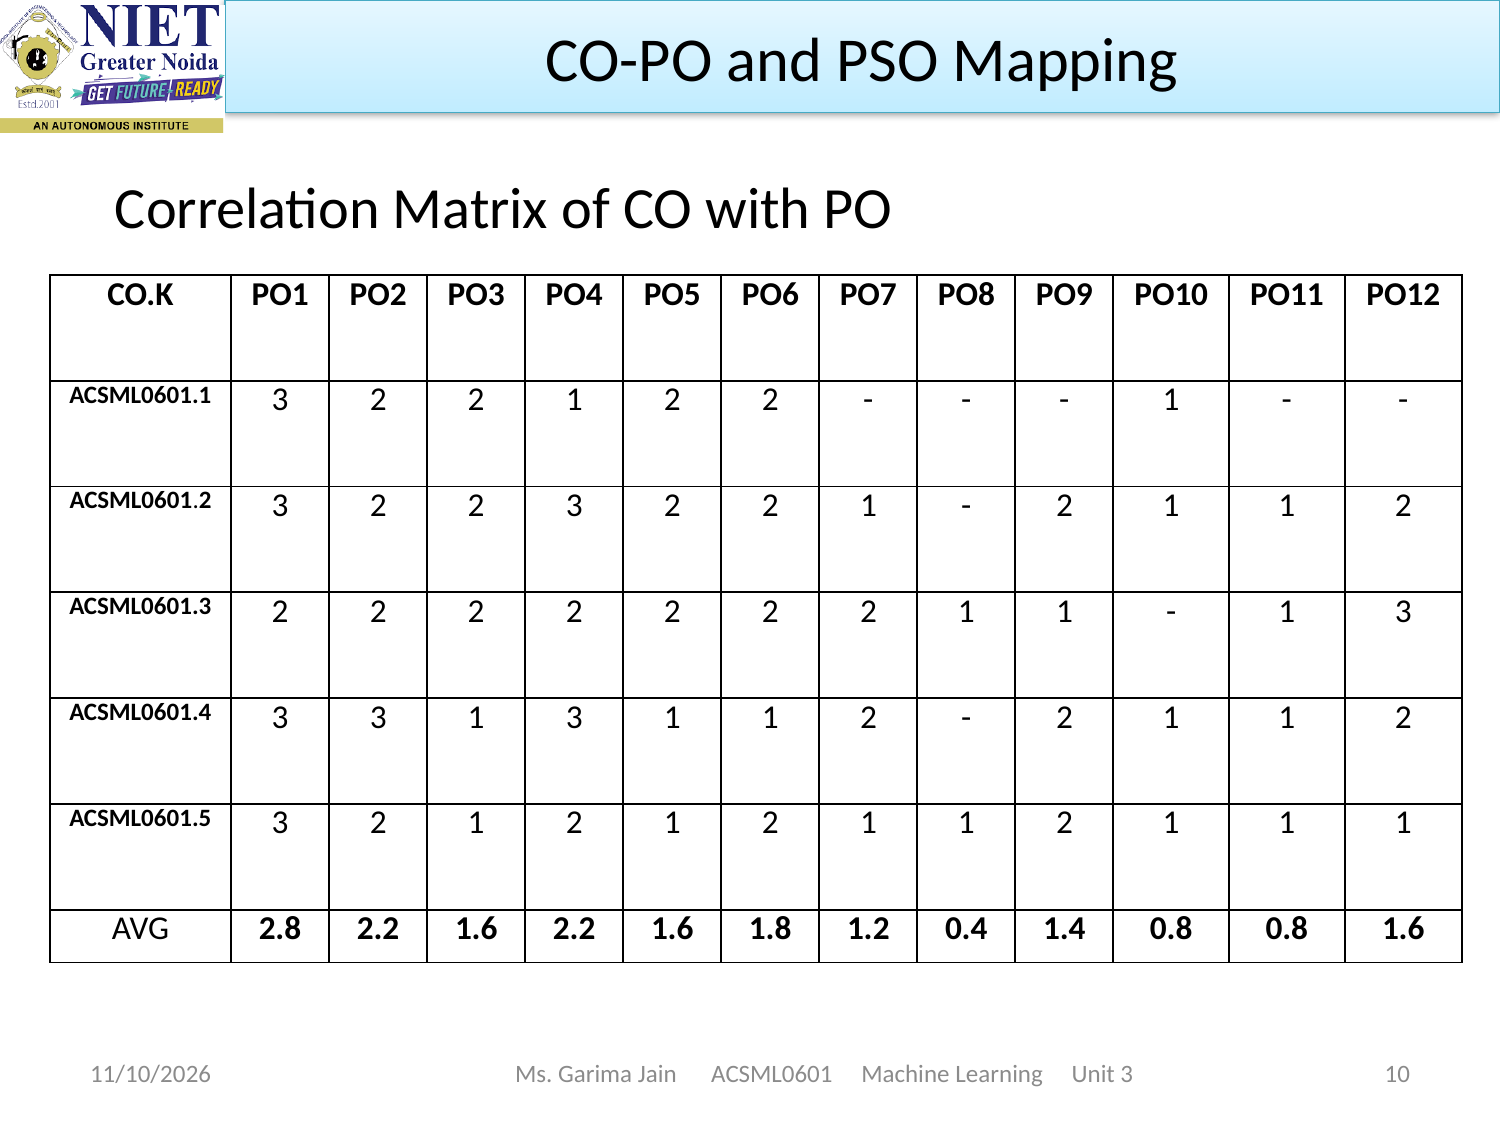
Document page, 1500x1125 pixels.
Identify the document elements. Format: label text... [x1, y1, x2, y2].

table_cell 1 [1230, 593, 1344, 697]
table_cell 3 [232, 382, 328, 486]
table_cell 3 [526, 487, 622, 591]
table_cell - [918, 382, 1014, 486]
table_cell ACSML0601.1 [51, 382, 230, 486]
table_cell 3 [1346, 593, 1461, 697]
table_cell - [918, 699, 1014, 803]
table_cell 3 [526, 699, 622, 803]
table_cell 1 [820, 805, 916, 909]
table_cell ACSML0601.3 [51, 593, 230, 697]
table_header PO1 [232, 276, 328, 380]
table_cell 2.8 [232, 911, 328, 962]
table_cell 1 [918, 593, 1014, 697]
table_cell - [918, 487, 1014, 591]
table_cell 2 [1016, 699, 1112, 803]
table_cell 1 [1230, 805, 1344, 909]
text_box CO-PO and PSO Mapping [224, 0, 1500, 113]
table_header PO5 [624, 276, 720, 380]
table_cell 3 [232, 487, 328, 591]
table_cell 2 [1016, 805, 1112, 909]
table_cell 2 [722, 382, 818, 486]
table_header PO6 [722, 276, 818, 380]
table_header PO11 [1230, 276, 1344, 380]
footer Ms. Garima Jain ACSML0601 Machine Learning Unit 3 [412, 1042, 1074, 1103]
table_cell 1 [624, 699, 720, 803]
slide_number 10 [1074, 1042, 1425, 1103]
table_cell ACSML0601.4 [51, 699, 230, 803]
table_cell 3 [232, 699, 328, 803]
table_header PO2 [330, 276, 426, 380]
table_cell 1 [1346, 805, 1461, 909]
table_cell 2 [428, 382, 524, 486]
table_cell 2 [624, 382, 720, 486]
table_cell - [1016, 382, 1112, 486]
table_cell 2 [526, 805, 622, 909]
table_cell 2 [330, 382, 426, 486]
table_cell 1.6 [624, 911, 720, 962]
table_cell 3 [330, 699, 426, 803]
table_header PO7 [820, 276, 916, 380]
table_cell 3 [232, 805, 328, 909]
table_cell 1 [722, 699, 818, 803]
table_cell 1 [1114, 699, 1228, 803]
table_cell 1 [1230, 487, 1344, 591]
table_cell 2 [722, 805, 818, 909]
table_cell 2 [428, 593, 524, 697]
table_cell 2 [428, 487, 524, 591]
table_cell 1 [428, 805, 524, 909]
table_cell 2 [624, 593, 720, 697]
table_cell 2 [1016, 487, 1112, 591]
table_cell 2 [330, 805, 426, 909]
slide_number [75, 1042, 412, 1103]
table_cell 1.6 [1346, 911, 1461, 962]
table_cell ACSML0601.2 [51, 487, 230, 591]
table_cell - [1114, 593, 1228, 697]
table_cell - [1230, 382, 1344, 486]
table_header PO10 [1114, 276, 1228, 380]
table_cell 0.8 [1114, 911, 1228, 962]
table_cell 1 [820, 487, 916, 591]
table_cell 2.2 [526, 911, 622, 962]
table_cell - [820, 382, 916, 486]
picture [0, 0, 238, 133]
table_cell 1 [918, 805, 1014, 909]
table_cell 1 [1016, 593, 1112, 697]
table_cell 1.2 [820, 911, 916, 962]
table_header CO.K [51, 276, 230, 380]
table_cell 2 [526, 593, 622, 697]
table_header PO8 [918, 276, 1014, 380]
table_cell 2 [820, 593, 916, 697]
table_cell 2 [1346, 487, 1461, 591]
table_cell 2 [624, 487, 720, 591]
table_header PO9 [1016, 276, 1112, 380]
table_cell 1 [1114, 805, 1228, 909]
table_cell 1.6 [428, 911, 524, 962]
table_cell 2 [232, 593, 328, 697]
table_header PO4 [526, 276, 622, 380]
table_cell 0.8 [1230, 911, 1344, 962]
table_cell 1 [1230, 699, 1344, 803]
table_cell 1 [428, 699, 524, 803]
table_cell 1.8 [722, 911, 818, 962]
table_cell 2 [330, 487, 426, 591]
table_cell ACSML0601.5 [51, 805, 230, 909]
table_cell AVG [51, 911, 230, 962]
table_cell 2 [330, 593, 426, 697]
table_cell 2 [1346, 699, 1461, 803]
table_cell - [1346, 382, 1461, 486]
table_cell 2 [722, 487, 818, 591]
table_cell 2 [722, 593, 818, 697]
table_header PO3 [428, 276, 524, 380]
table_cell 2 [820, 699, 916, 803]
table_cell 0.4 [918, 911, 1014, 962]
table_cell 1 [526, 382, 622, 486]
table_cell 1 [1114, 382, 1228, 486]
table_cell 1 [1114, 487, 1228, 591]
table_cell 2.2 [330, 911, 426, 962]
table_cell 1 [624, 805, 720, 909]
text_box Correlation Matrix of CO with PO [99, 162, 1500, 248]
table_header PO12 [1346, 276, 1461, 380]
table_cell 1.4 [1016, 911, 1112, 962]
